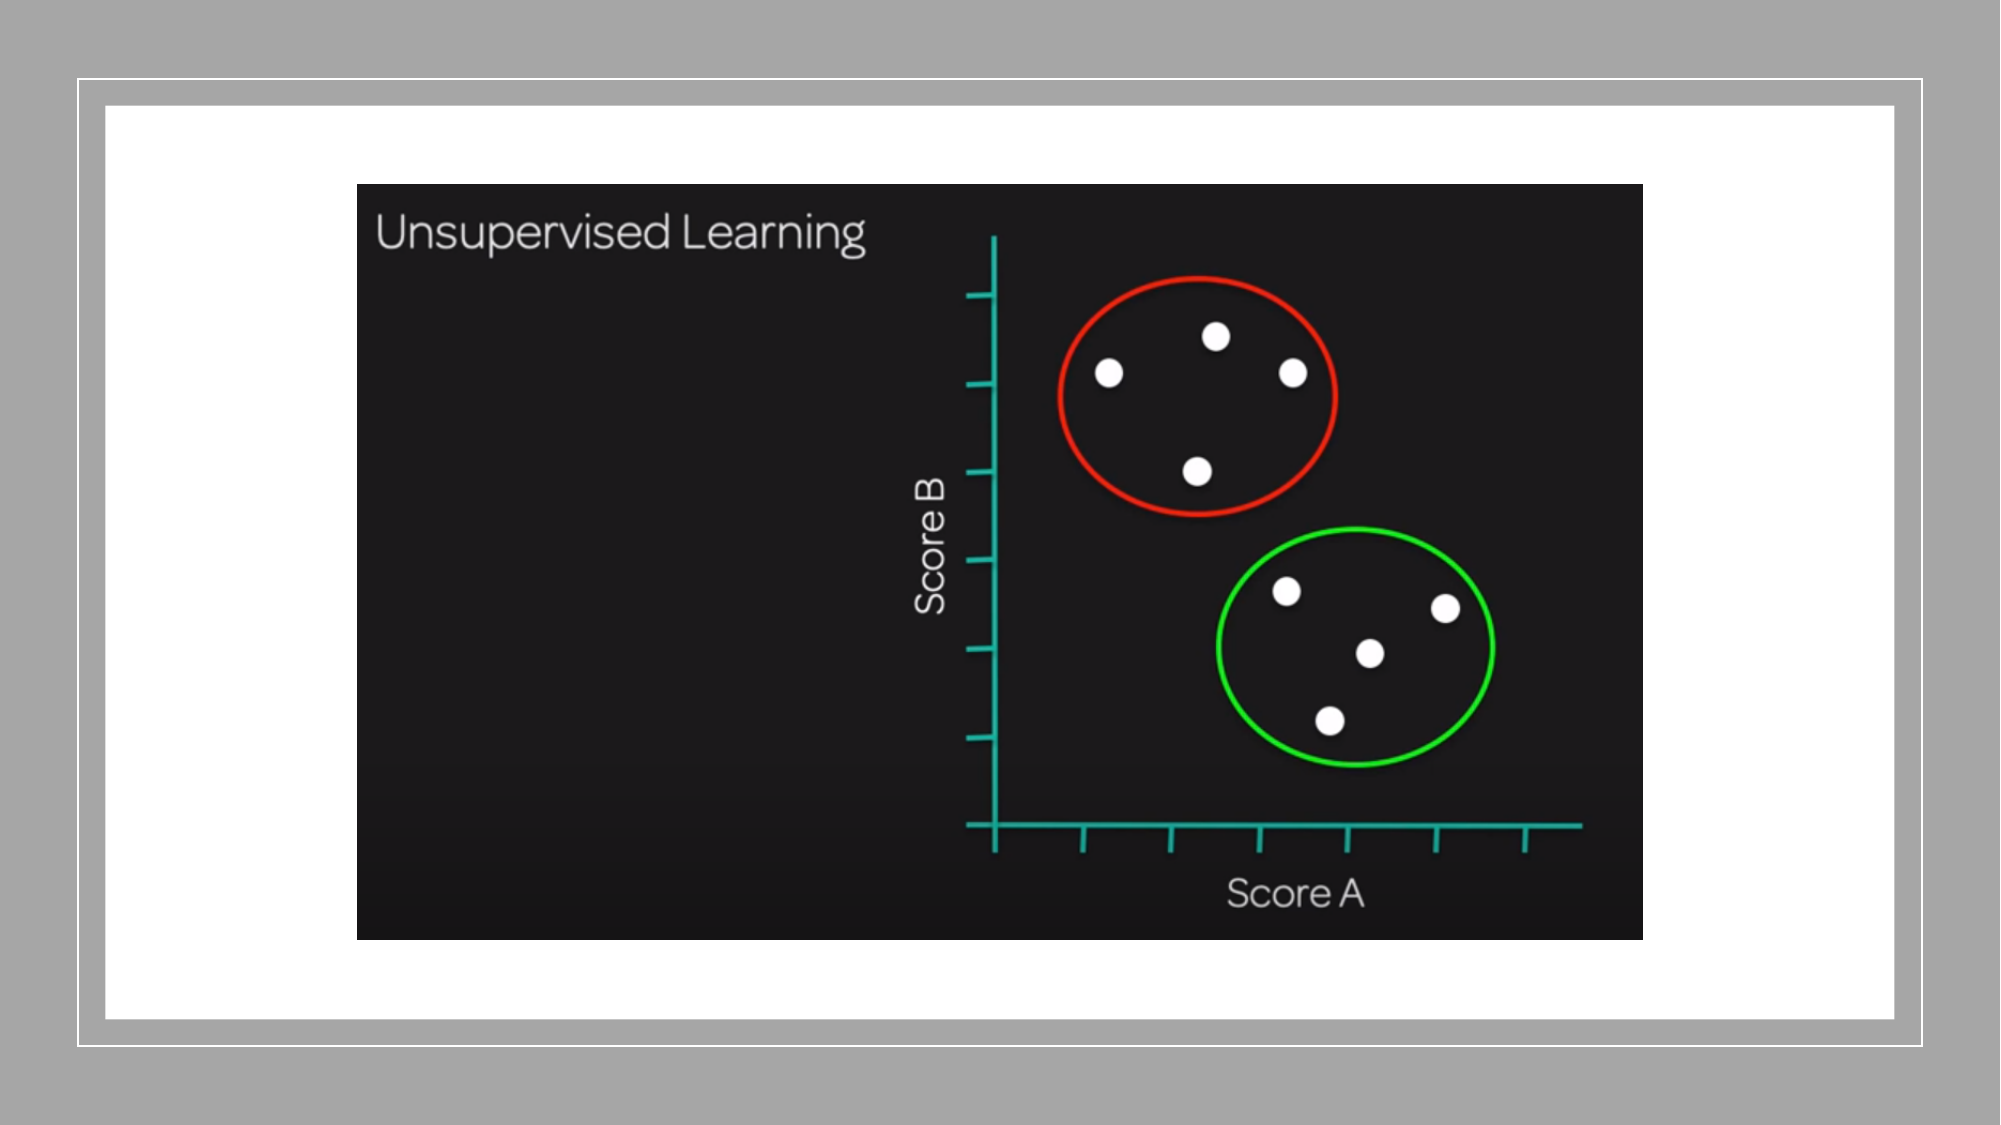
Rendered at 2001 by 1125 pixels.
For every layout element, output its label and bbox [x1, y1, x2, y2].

text_box [104, 104, 1895, 1020]
text_box [77, 78, 1923, 1047]
picture [357, 184, 1643, 940]
text_box [0, 0, 2000, 1125]
